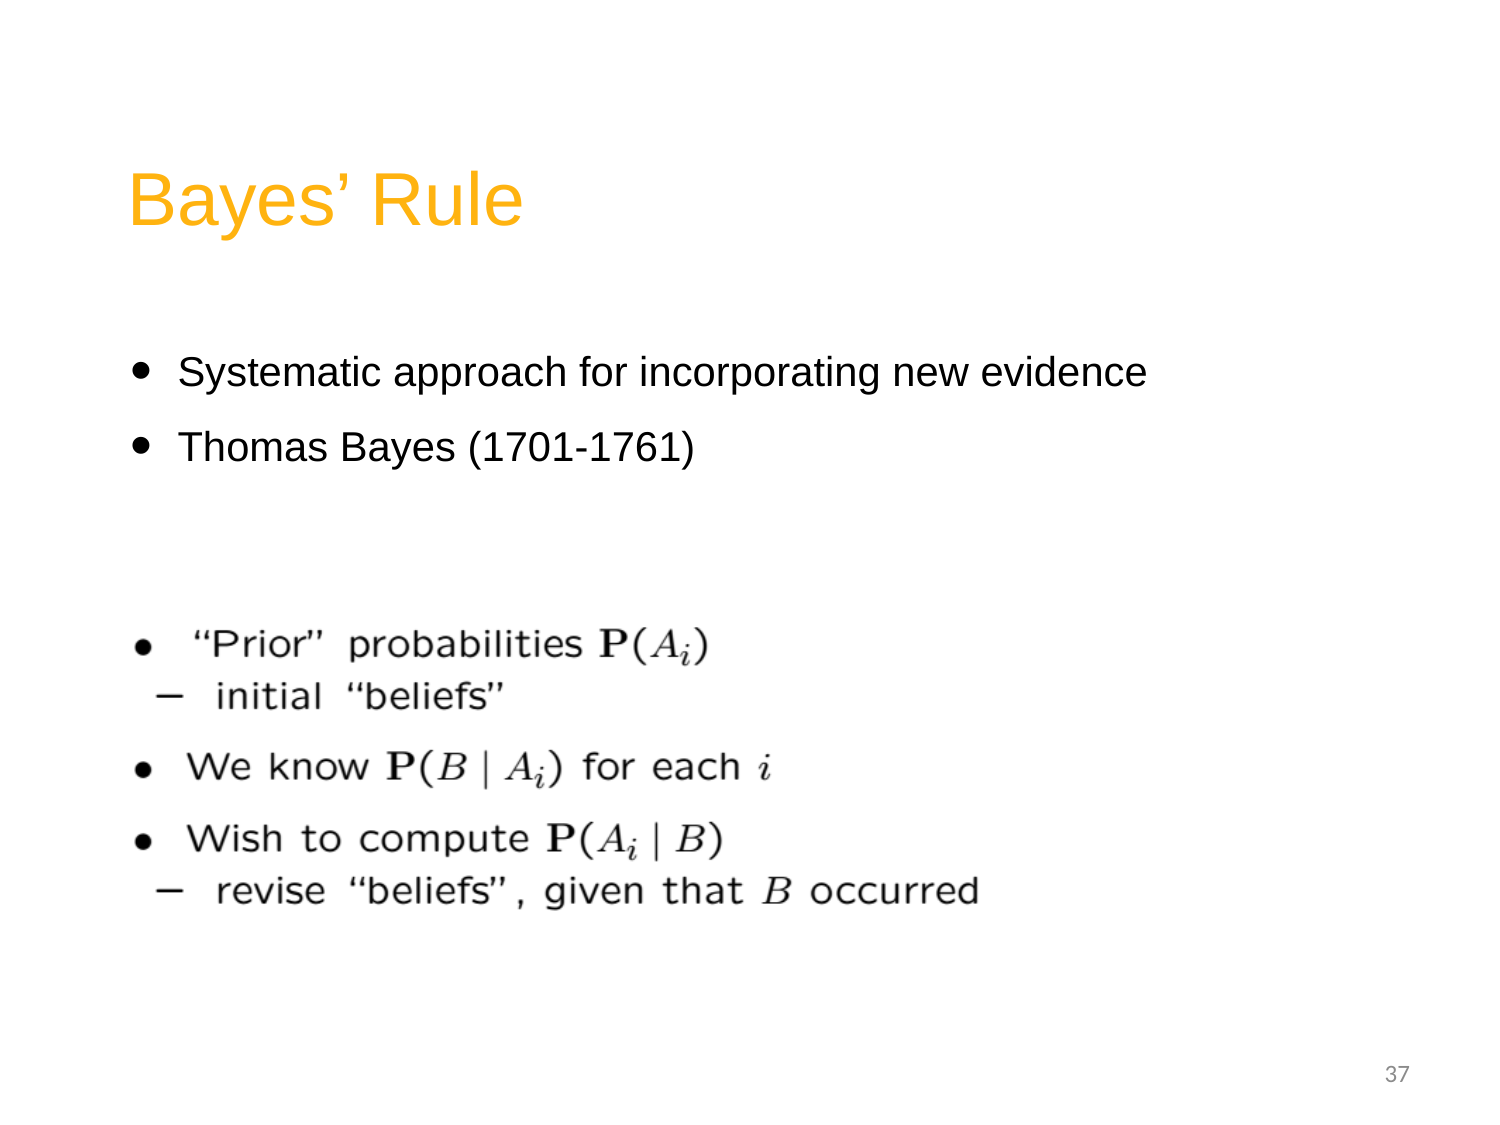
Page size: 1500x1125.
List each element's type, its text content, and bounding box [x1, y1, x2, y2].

picture [119, 612, 1007, 933]
text_box Systematic approach for incorporating new evidence Thomas Bayes (1701-1761) [115, 312, 1164, 523]
slide_number 37 [1074, 1042, 1425, 1103]
title Bayes’ Rule [112, 12, 1388, 379]
